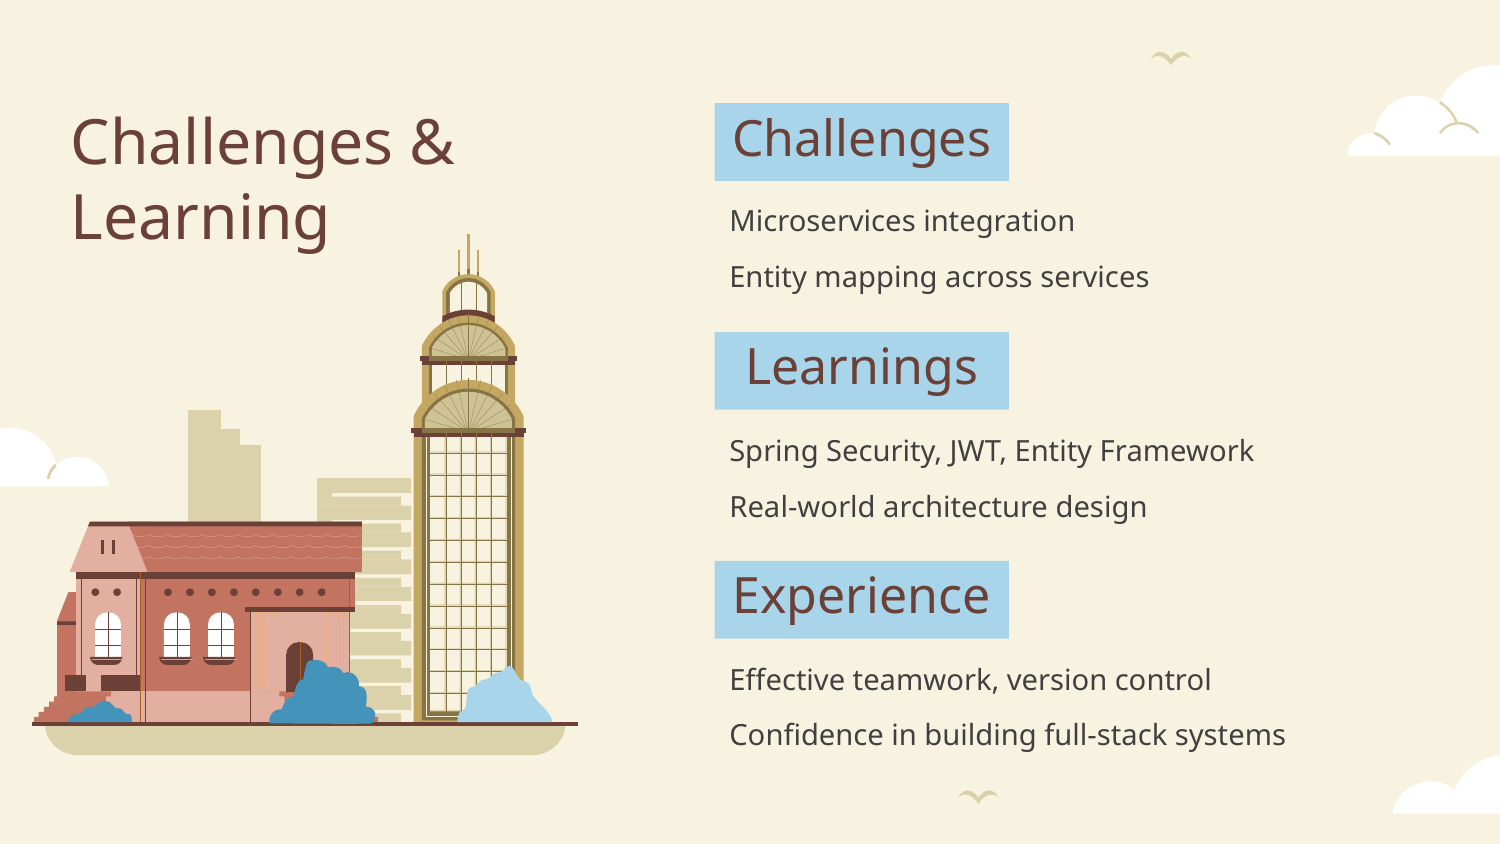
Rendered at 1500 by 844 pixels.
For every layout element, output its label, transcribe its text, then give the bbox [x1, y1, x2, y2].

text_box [31, 234, 579, 756]
title Challenges & Learning [55, 86, 618, 181]
text_box Learnings [714, 331, 1009, 410]
text_box Experience [714, 560, 1009, 639]
text_box Effective teamwork, version control Confidence in building full-stack systems [714, 653, 1500, 759]
text_box Challenges [714, 103, 1009, 181]
text_box Spring Security, JWT, Entity Framework Real-world architecture design [714, 424, 1500, 531]
text_box Microservices integration Entity mapping across services [714, 195, 1500, 301]
